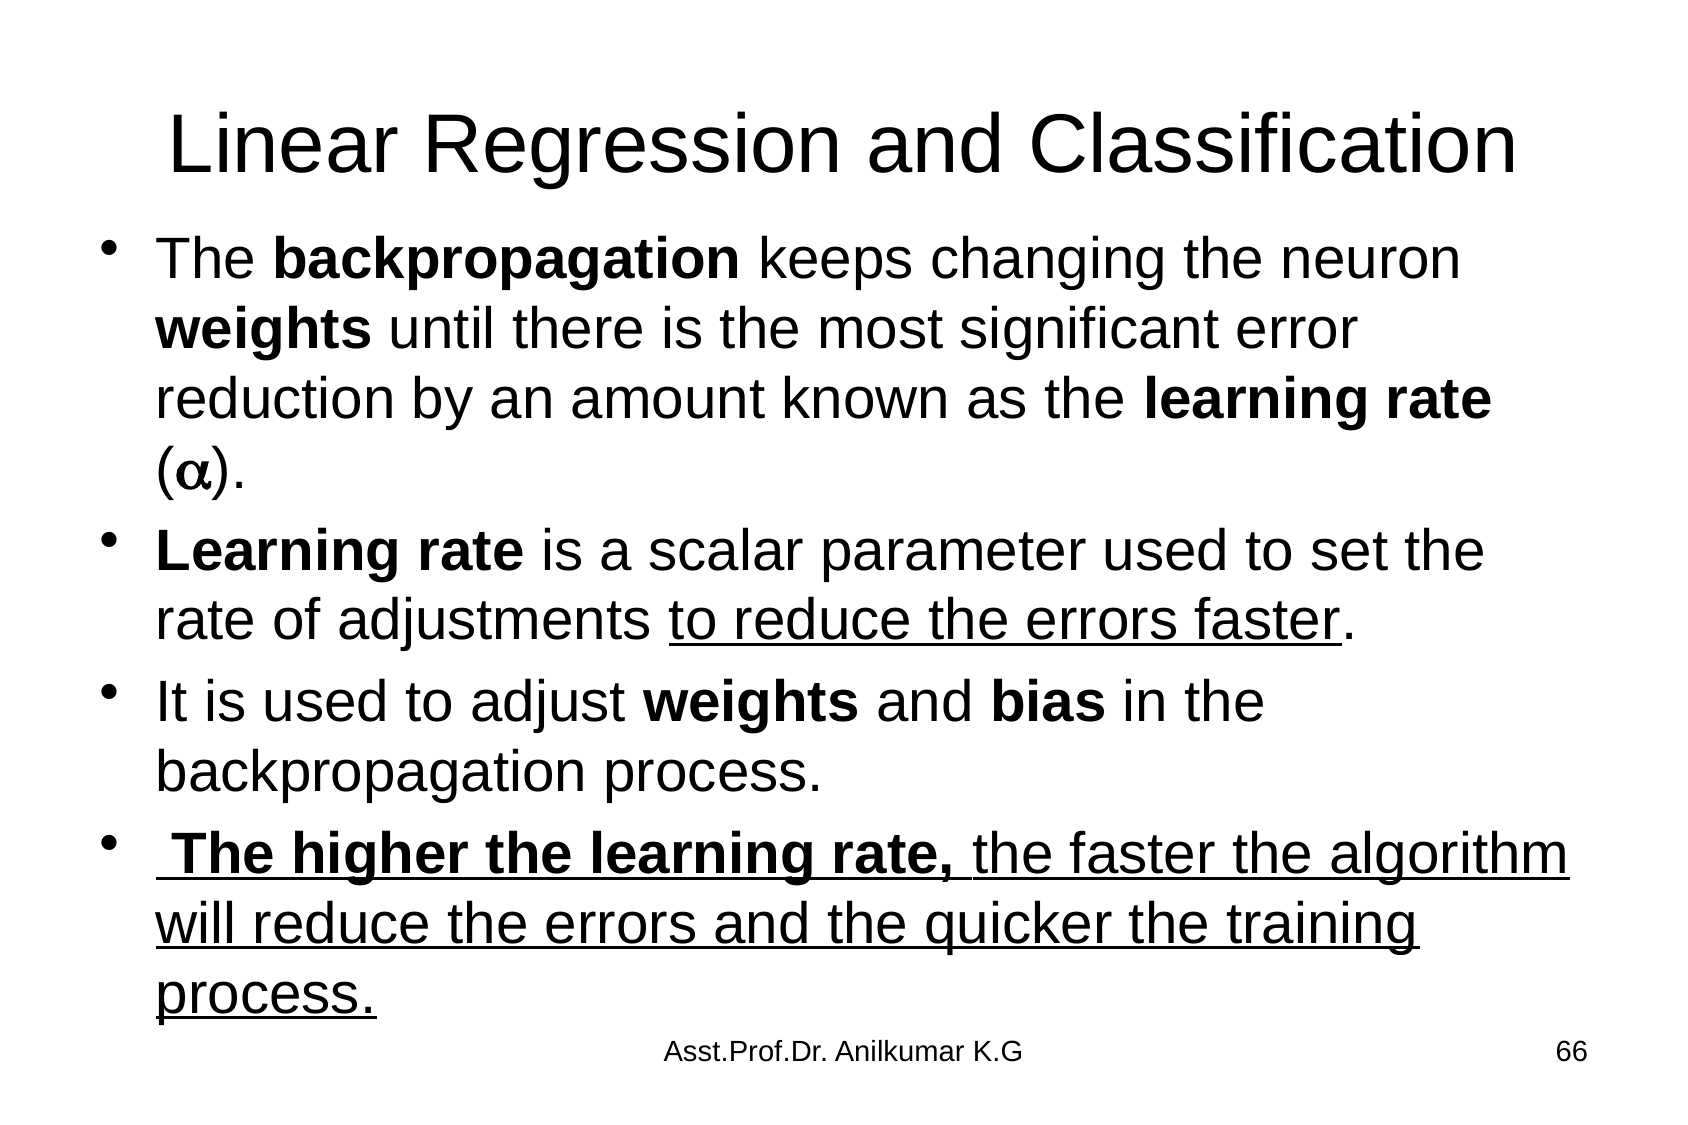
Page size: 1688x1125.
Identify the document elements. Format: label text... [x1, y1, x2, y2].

title Linear Regression and Classification [84, 44, 1604, 233]
slide_number 66 [1209, 1024, 1604, 1103]
footer Asst.Prof.Dr. Anilkumar K.G [576, 1024, 1112, 1103]
list The backpropagation keeps changing the neuron weights until there is the most significant error reduction by an amount known as the learning rate (). Learning rate is a scalar parameter used to set the rate of adjustments to reduce the errors faster. It is used to adjust weights and bias in the backpropagation process. The higher the learning rate, the faster the algorithm will reduce the errors and the quicker the training process. [84, 233, 1604, 1006]
